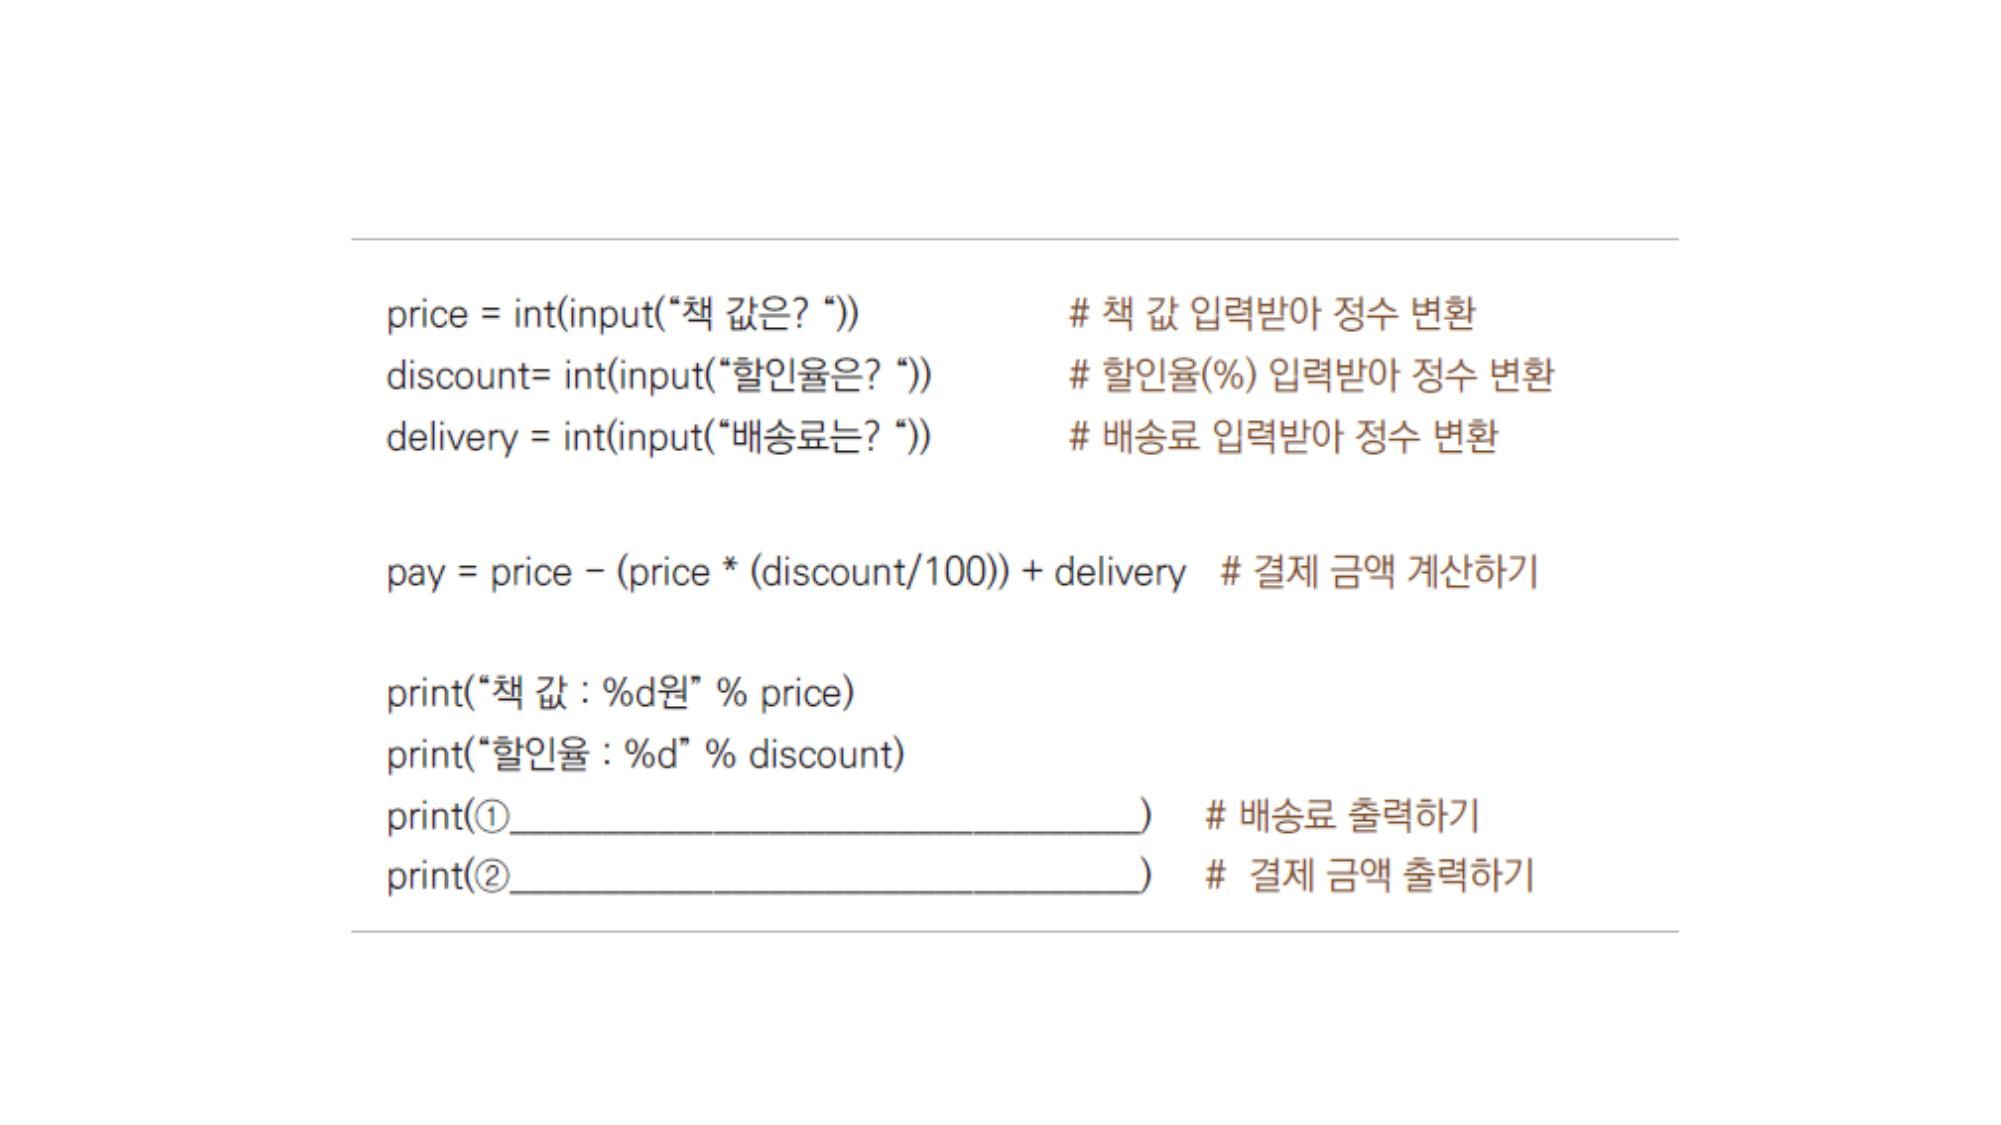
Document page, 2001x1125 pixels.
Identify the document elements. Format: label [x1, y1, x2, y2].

text_box [318, 201, 1713, 953]
